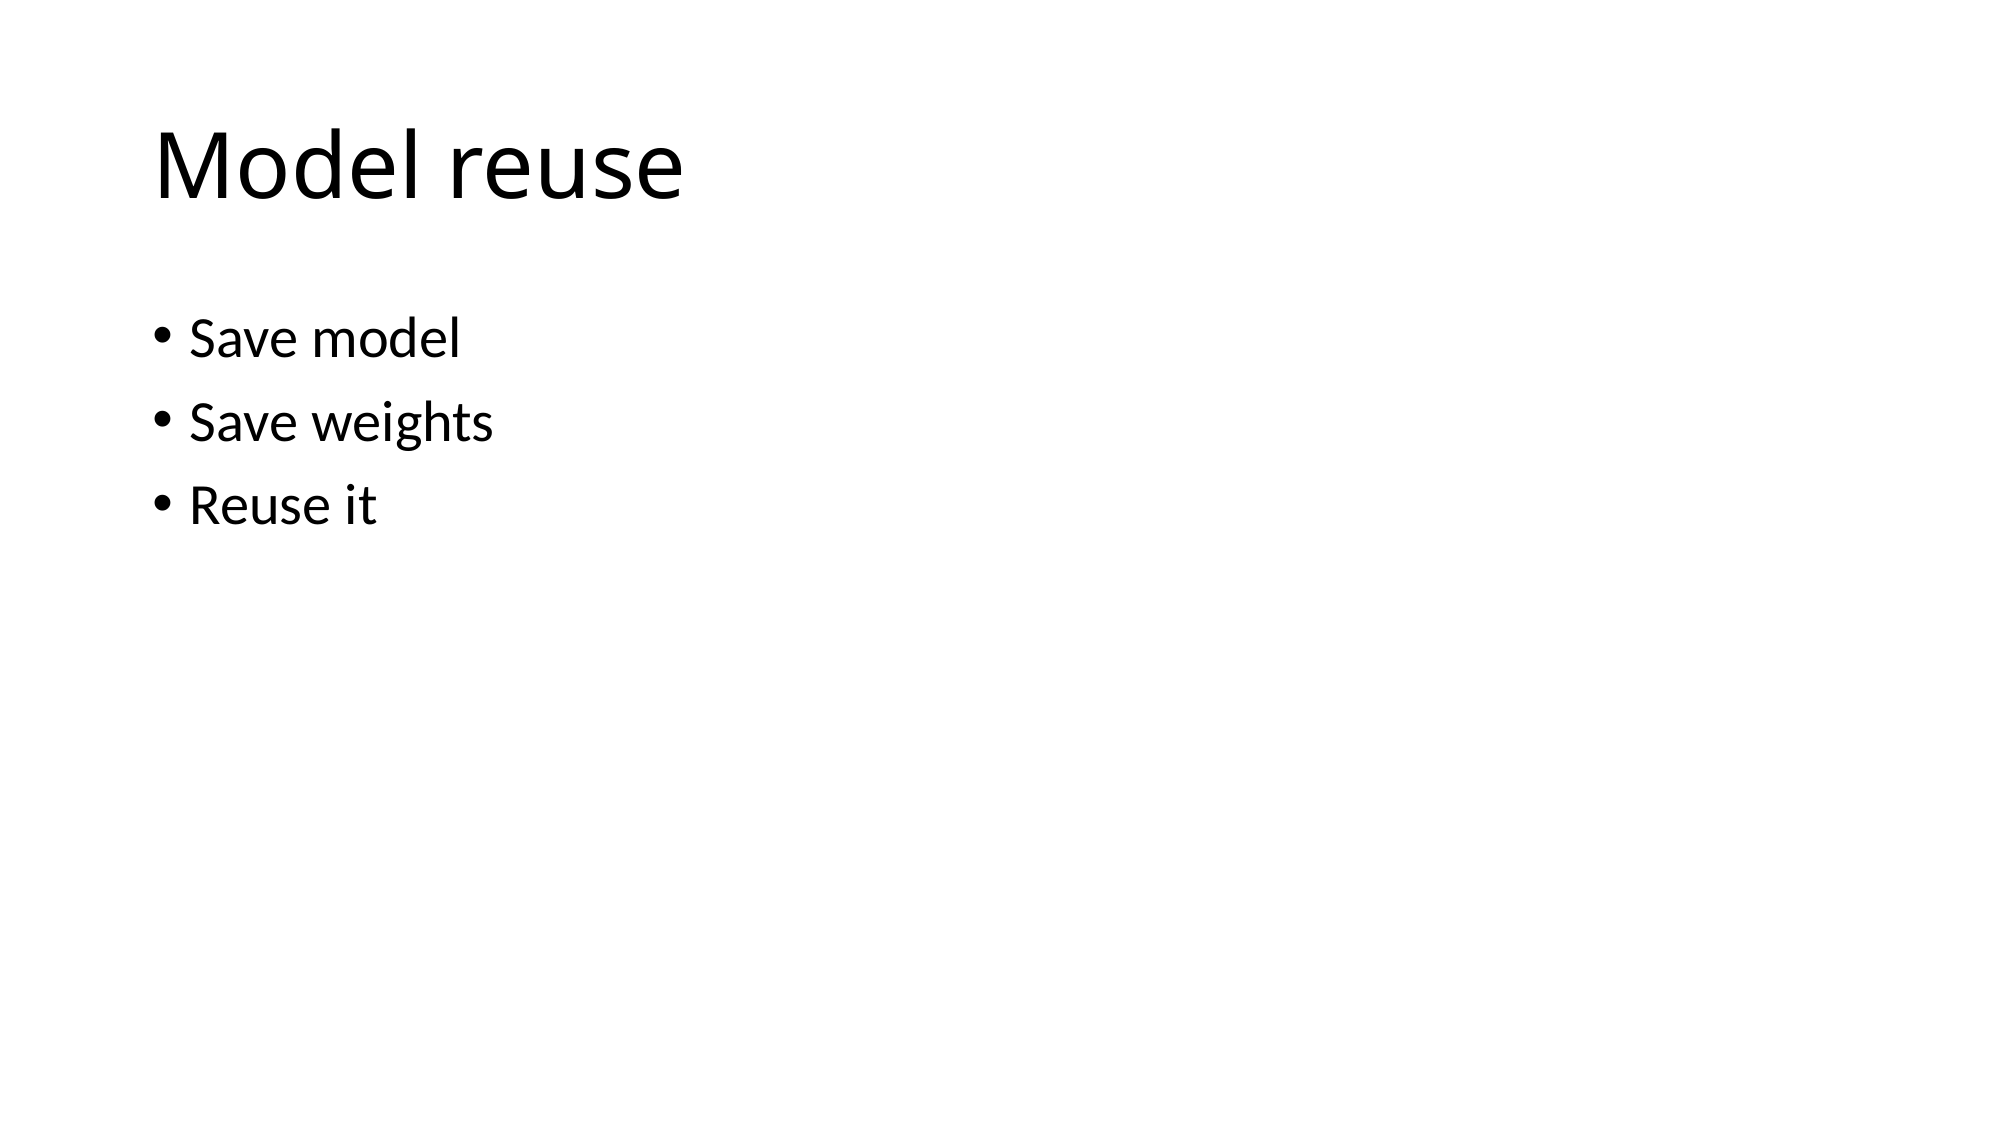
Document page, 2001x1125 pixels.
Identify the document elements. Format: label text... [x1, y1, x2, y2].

title Model reuse [137, 59, 1863, 278]
list Save model Save weights Reuse it [137, 299, 1863, 1014]
